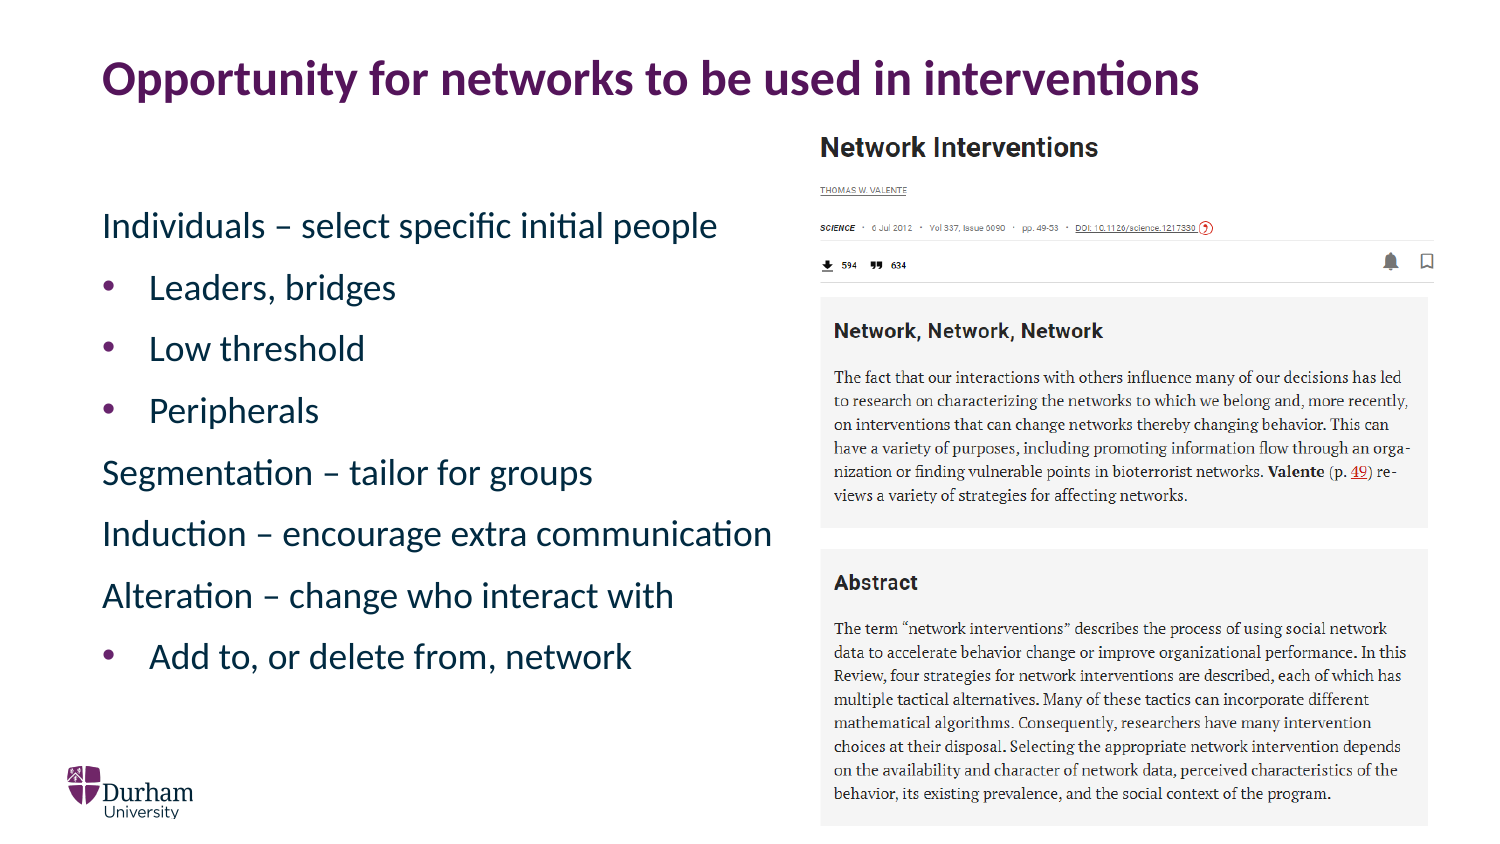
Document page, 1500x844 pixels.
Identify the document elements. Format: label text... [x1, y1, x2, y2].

picture [814, 131, 1434, 830]
list Individuals – select specific initial people Leaders, bridges Low threshold Peripherals Segmentation – tailor for groups Induction – encourage extra communication Alteration – change who interact with Add to, or delete from, network [101, 200, 809, 679]
title Opportunity for networks to be used in interventions [101, 45, 1399, 187]
